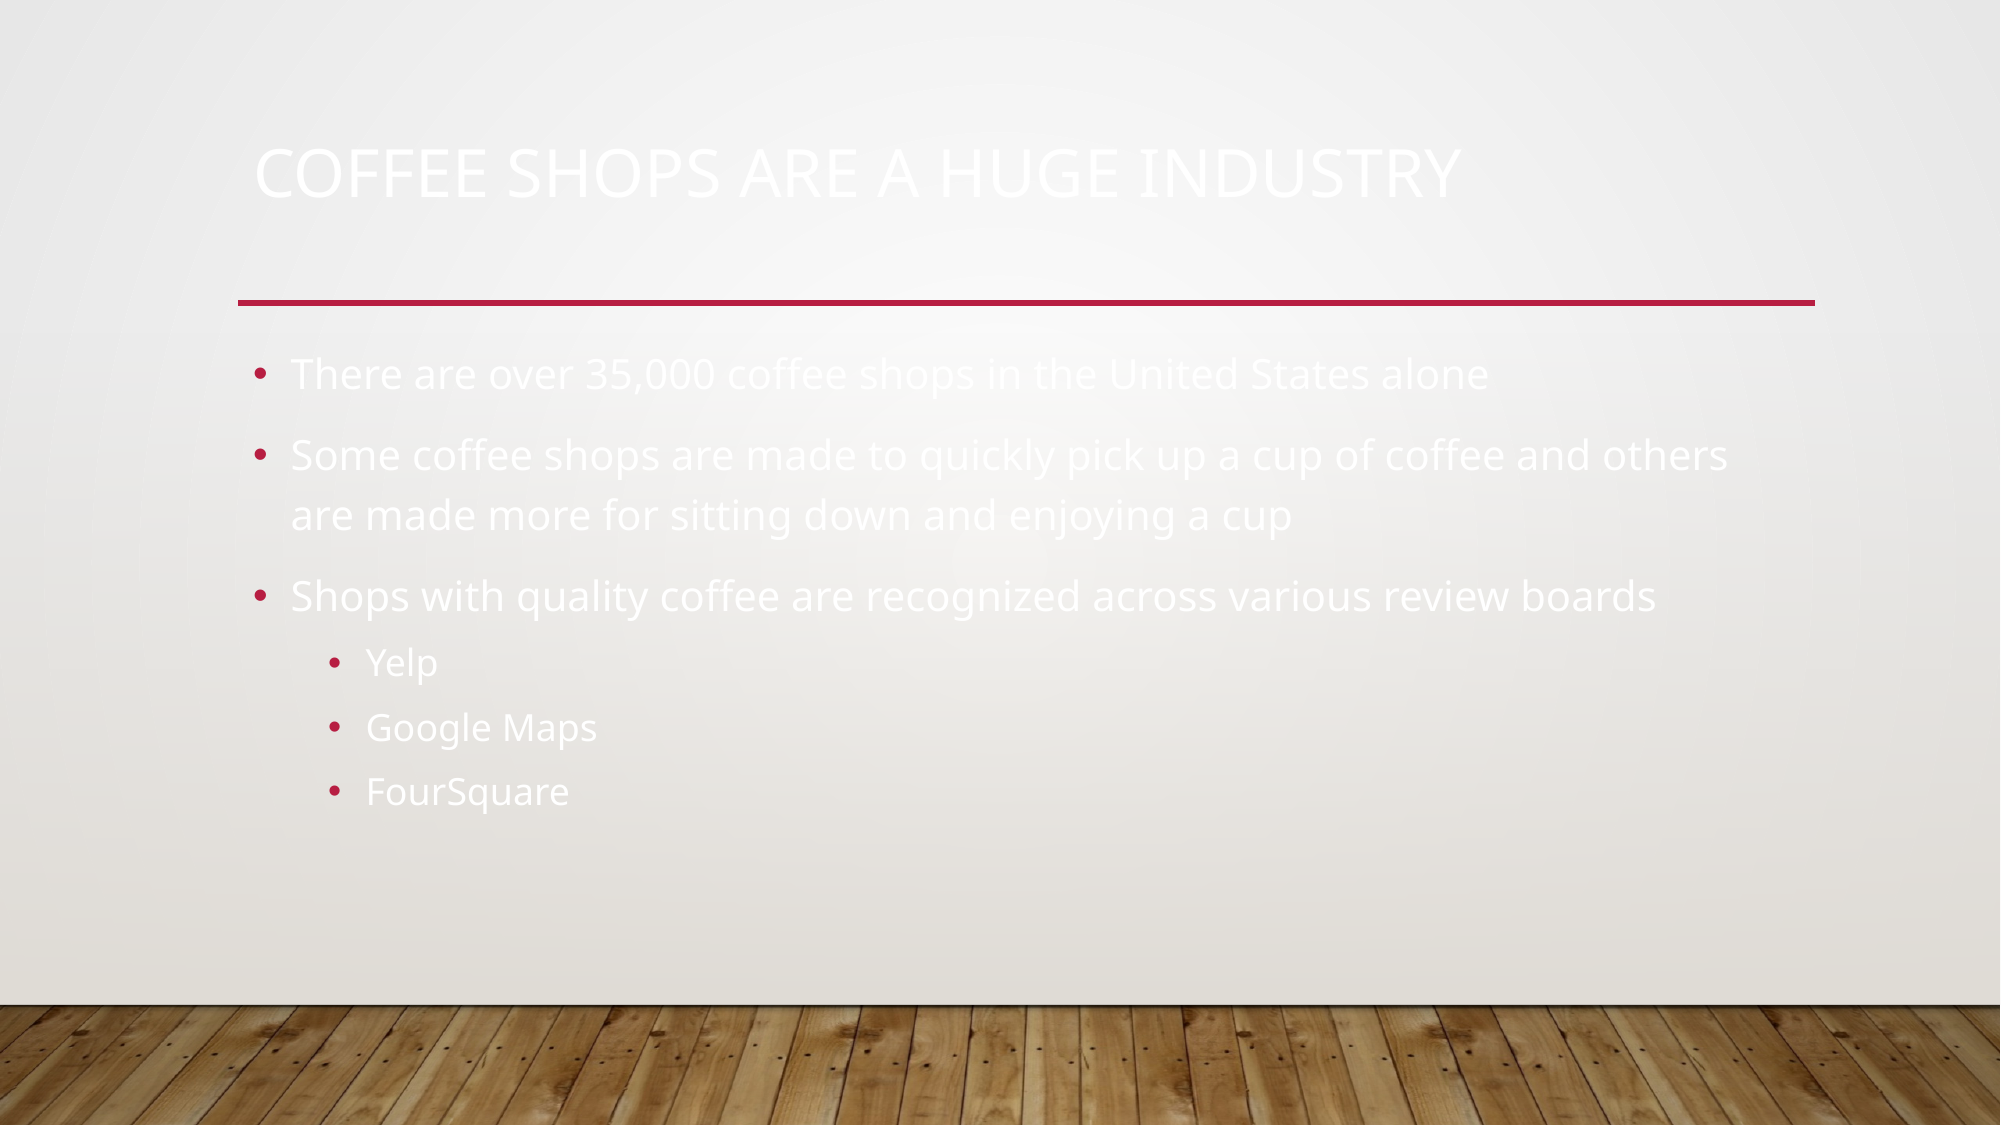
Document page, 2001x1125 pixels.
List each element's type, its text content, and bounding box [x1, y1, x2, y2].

title Coffee shops are a huge industry [238, 131, 1814, 305]
picture [0, 1005, 2000, 1125]
list There are over 35,000 coffee shops in the United States alone Some coffee shops are made to quickly pick up a cup of coffee and others are made more for sitting down and enjoying a cup Shops with quality coffee are recognized across various review boards Yelp Google Maps FourSquare [238, 330, 1814, 897]
